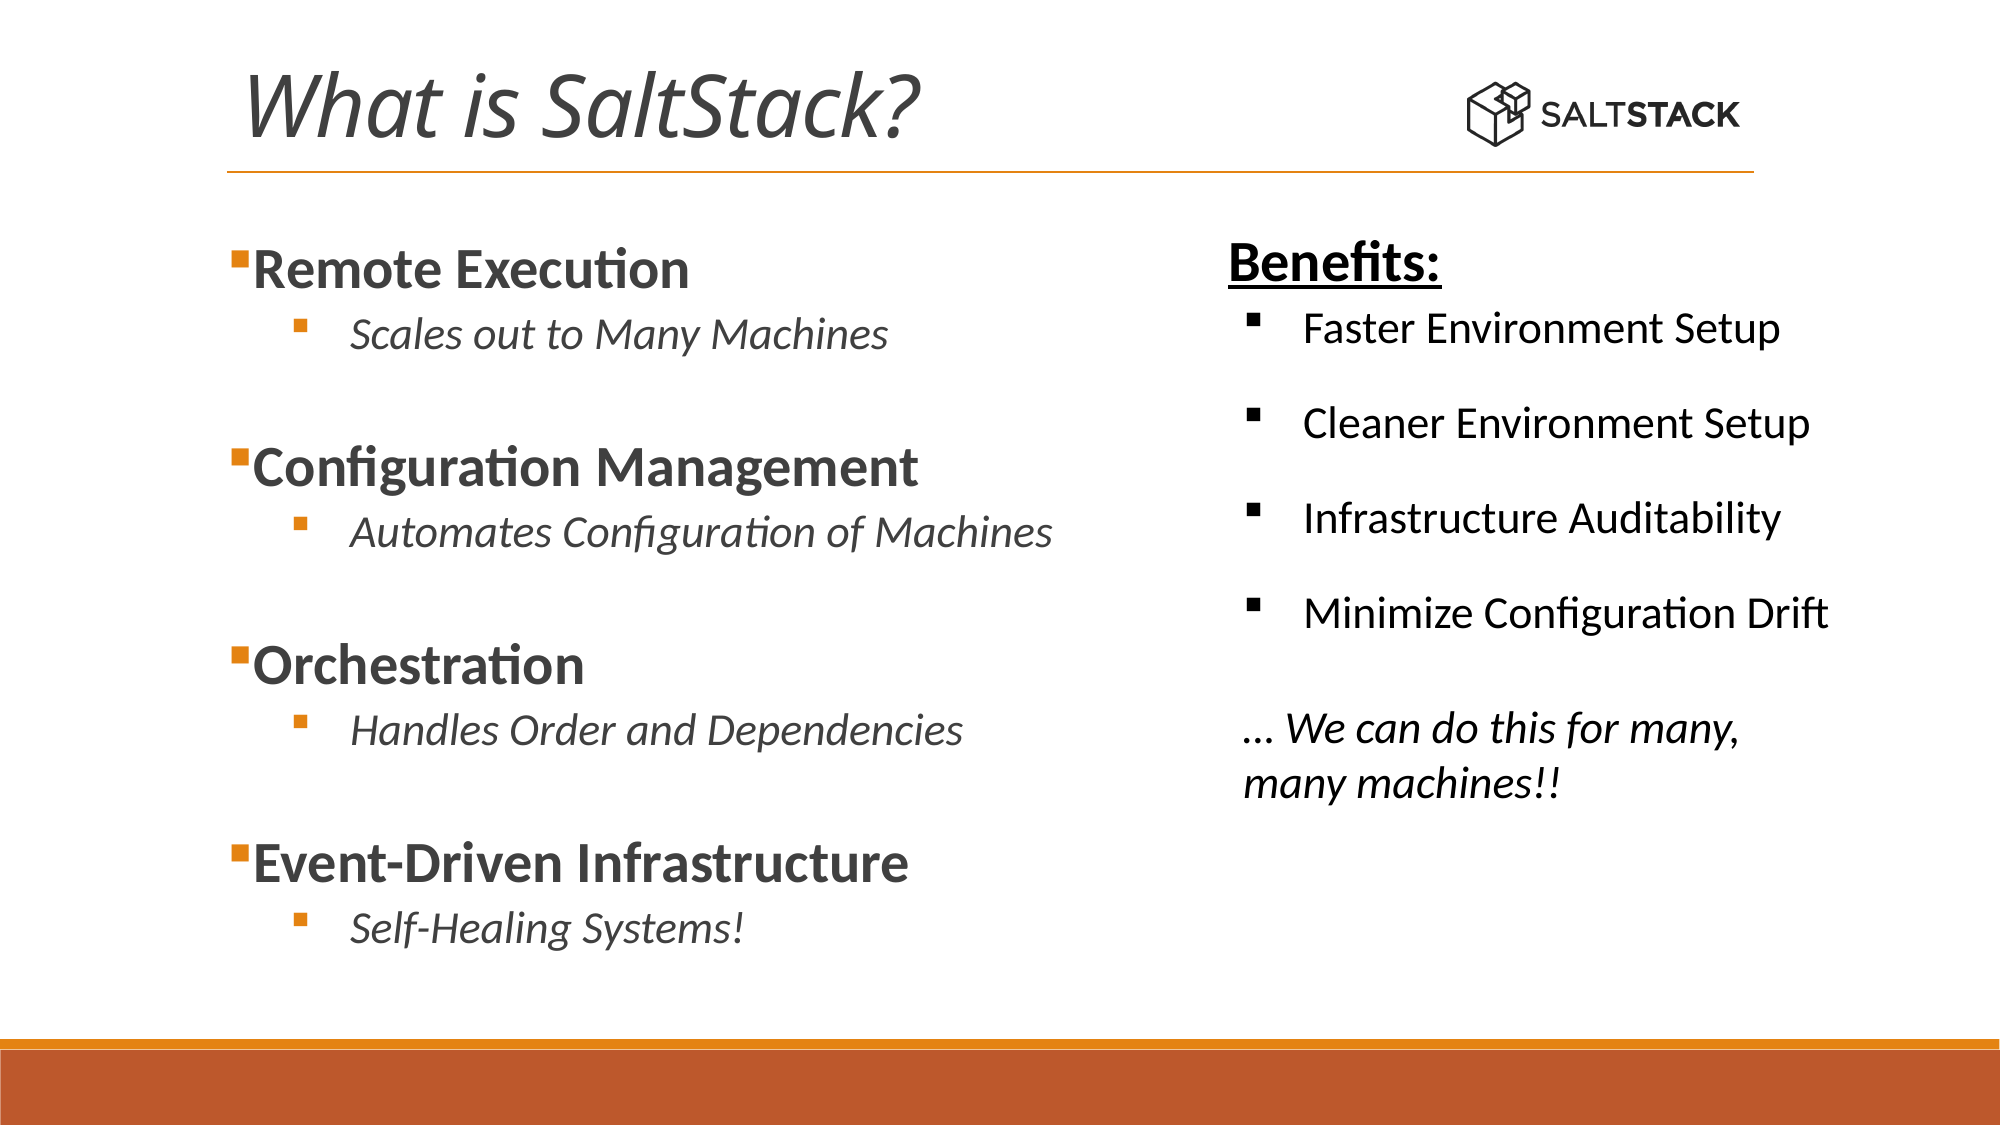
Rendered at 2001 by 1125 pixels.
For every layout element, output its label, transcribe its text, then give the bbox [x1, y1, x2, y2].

picture [1467, 70, 1741, 158]
title What is SaltStack? [226, 58, 1604, 163]
list Remote Execution Scales out to Many Machines Configuration Management Automates Configuration of Machines Orchestration Handles Order and Dependencies Event-Driven Infrastructure Self-Healing Systems! [226, 231, 1227, 1013]
text_box Benefits: Faster Environment Setup Cleaner Environment Setup Infrastructure Auditability Minimize Configuration Drift … We can do this for many, many machines!! [1213, 215, 1867, 816]
